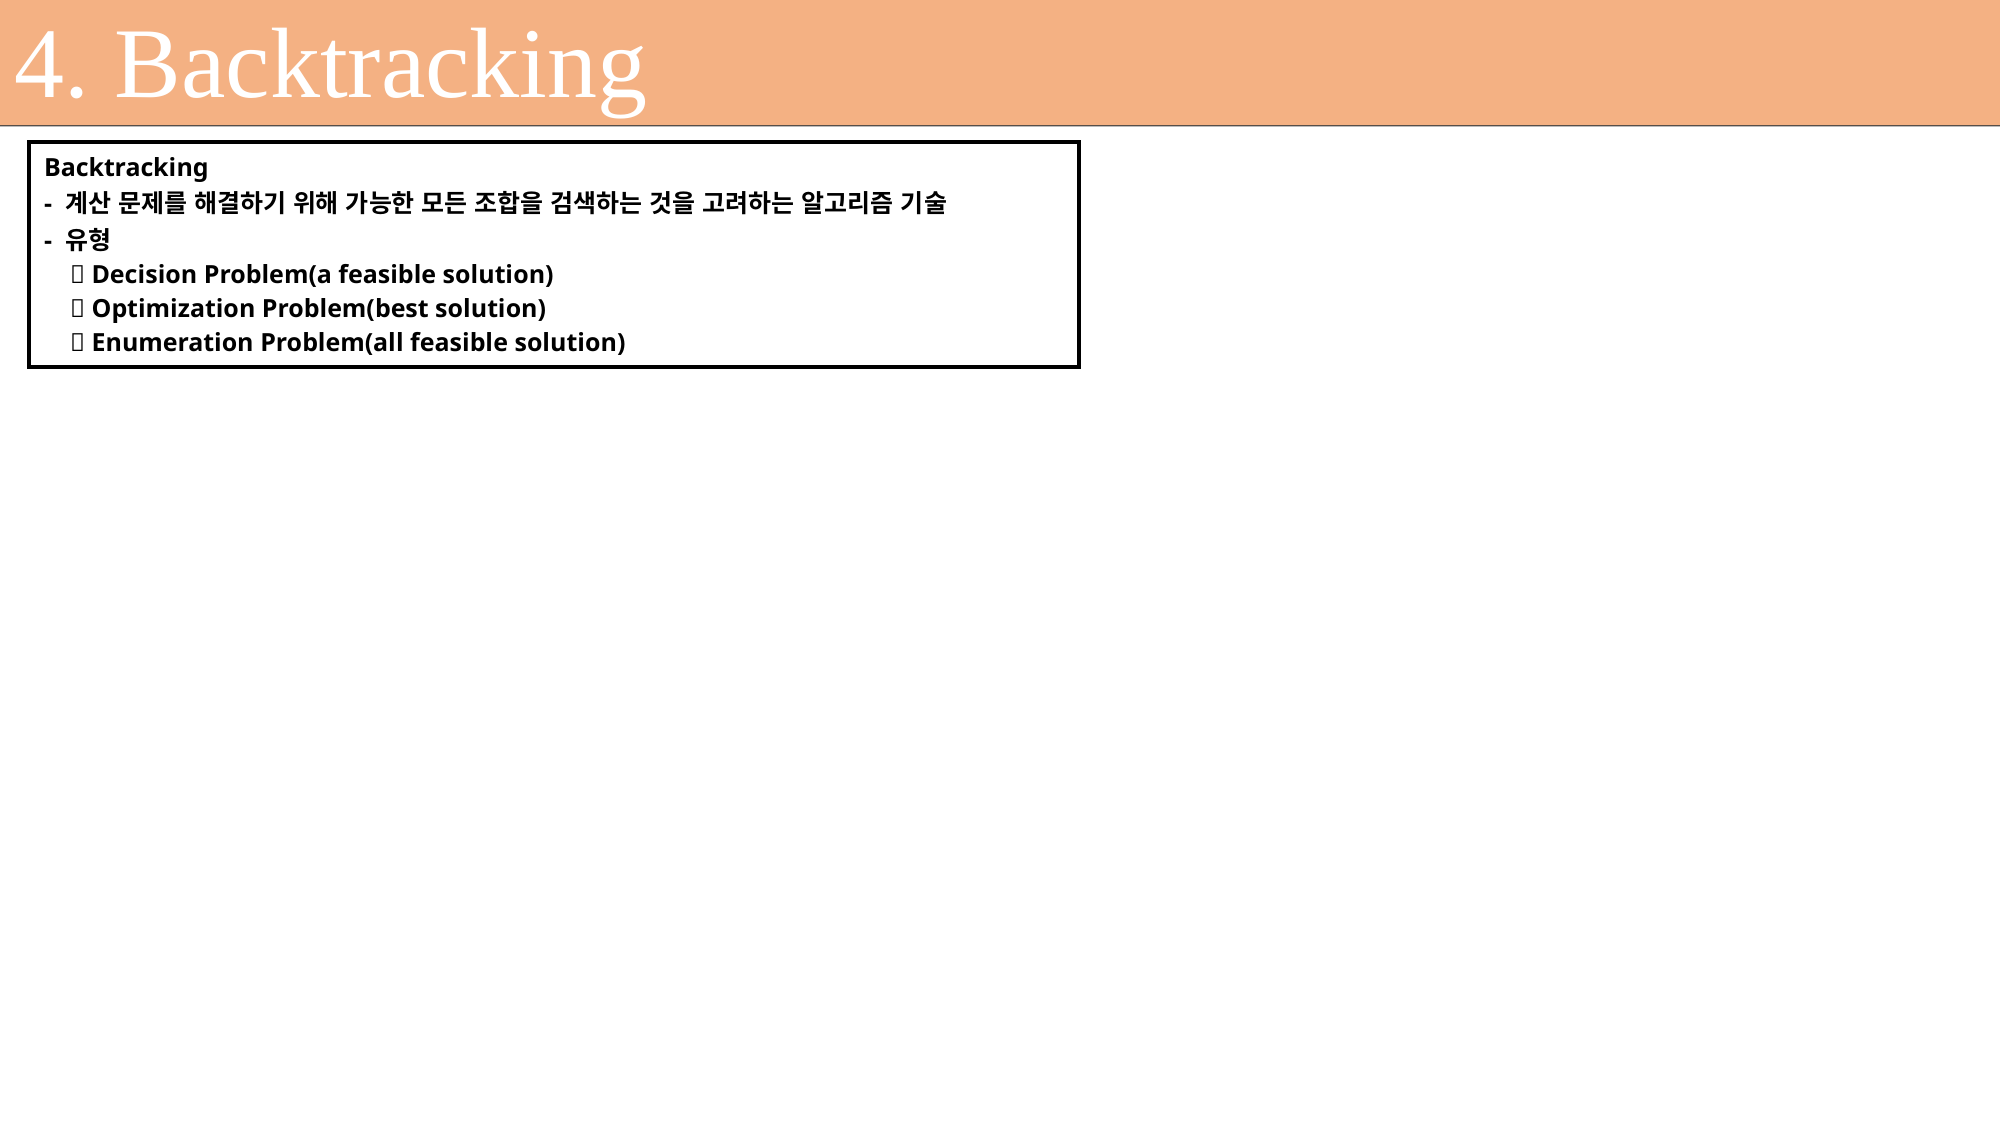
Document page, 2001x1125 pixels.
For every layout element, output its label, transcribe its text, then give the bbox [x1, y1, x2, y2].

table_header Backtracking - 계산 문제를 해결하기 위해 가능한 모든 조합을 검색하는 것을 고려하는 알고리즘 기술 - 유형  Decision Problem(a feasible solution)  Optimization Problem(best solution)  Enumeration Problem(all feasible solution) [31, 144, 1077, 365]
text_box 4. Backtracking [0, 0, 2000, 126]
